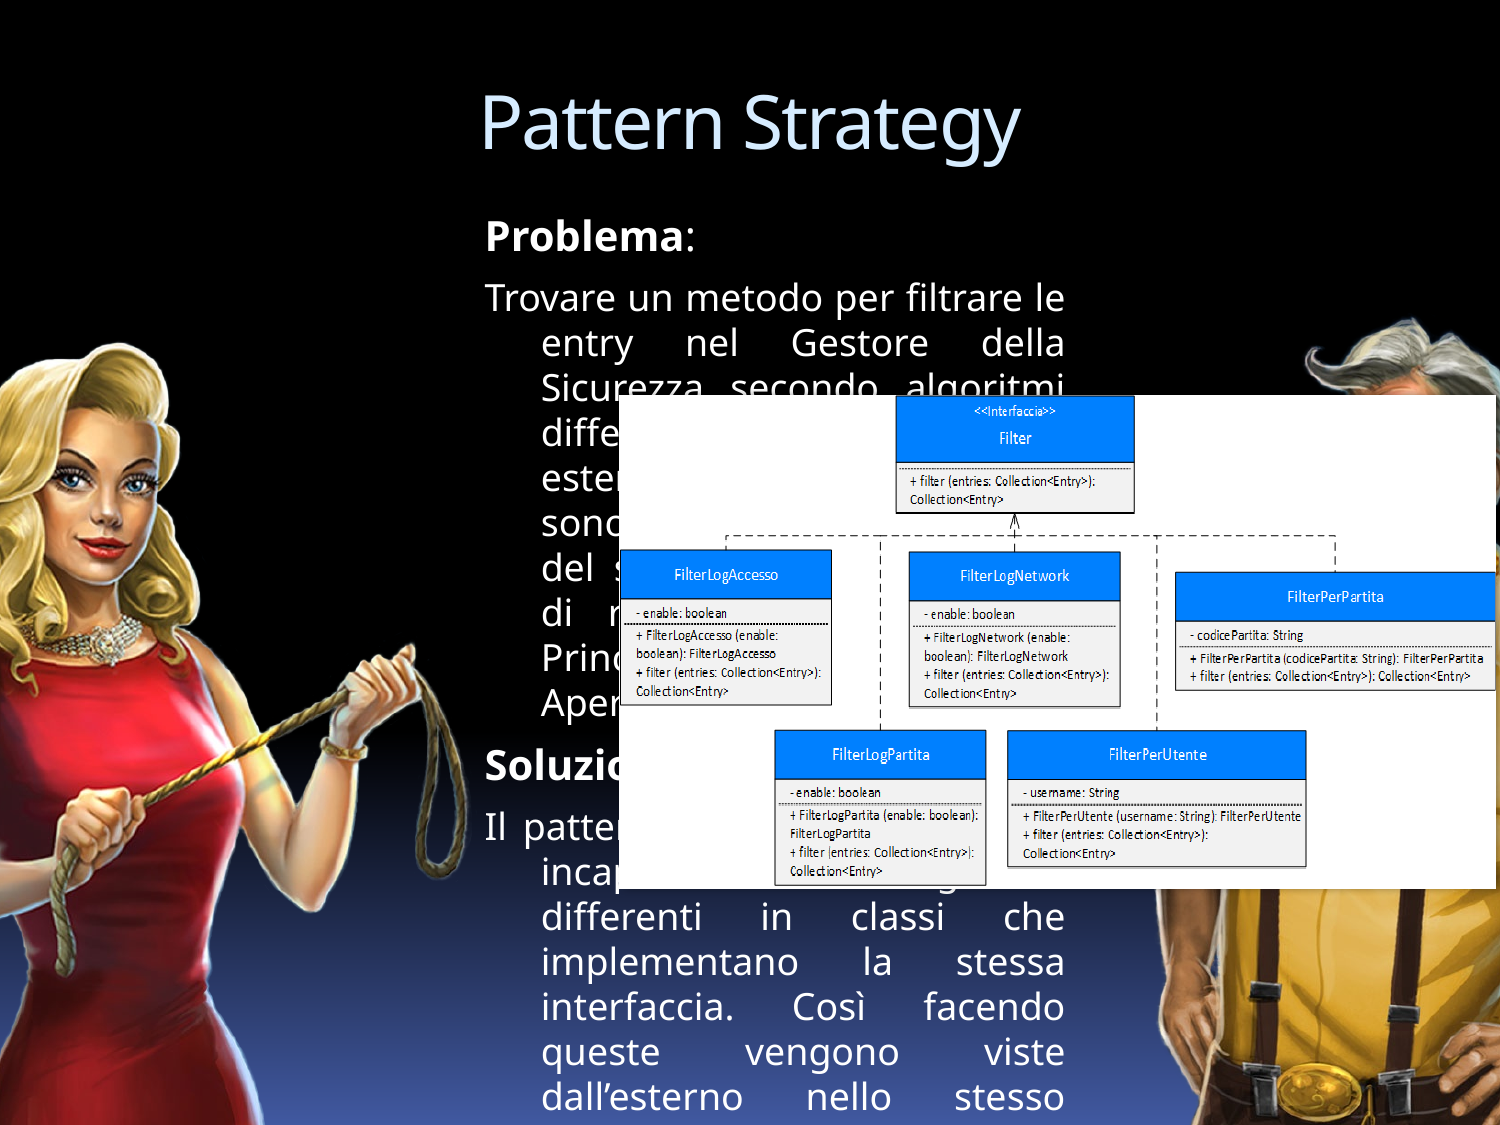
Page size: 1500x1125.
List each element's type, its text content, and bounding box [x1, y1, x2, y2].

picture [619, 276, 1500, 1125]
text_box Pattern Strategy [112, 67, 1388, 173]
text_box Problema: Trovare un metodo per filtrare le entry nel Gestore della Sicurezza secondo algoritmi differenti, che sia stabile ed estendibile (in quanto i Log sono l’unico metodo di analisi del sistema), con l’obbiettivo di riuscire ad applicare il Principio di Apertura/Chiusura (OCP). Soluzione: Il pattern Strategy permette di incapsulare algoritmi differenti in classi che implementano la stessa interfaccia. Così facendo queste vengono viste dall’esterno nello stesso modo e diventano intercambiabili. [458, 202, 1081, 1083]
picture [0, 314, 483, 1125]
